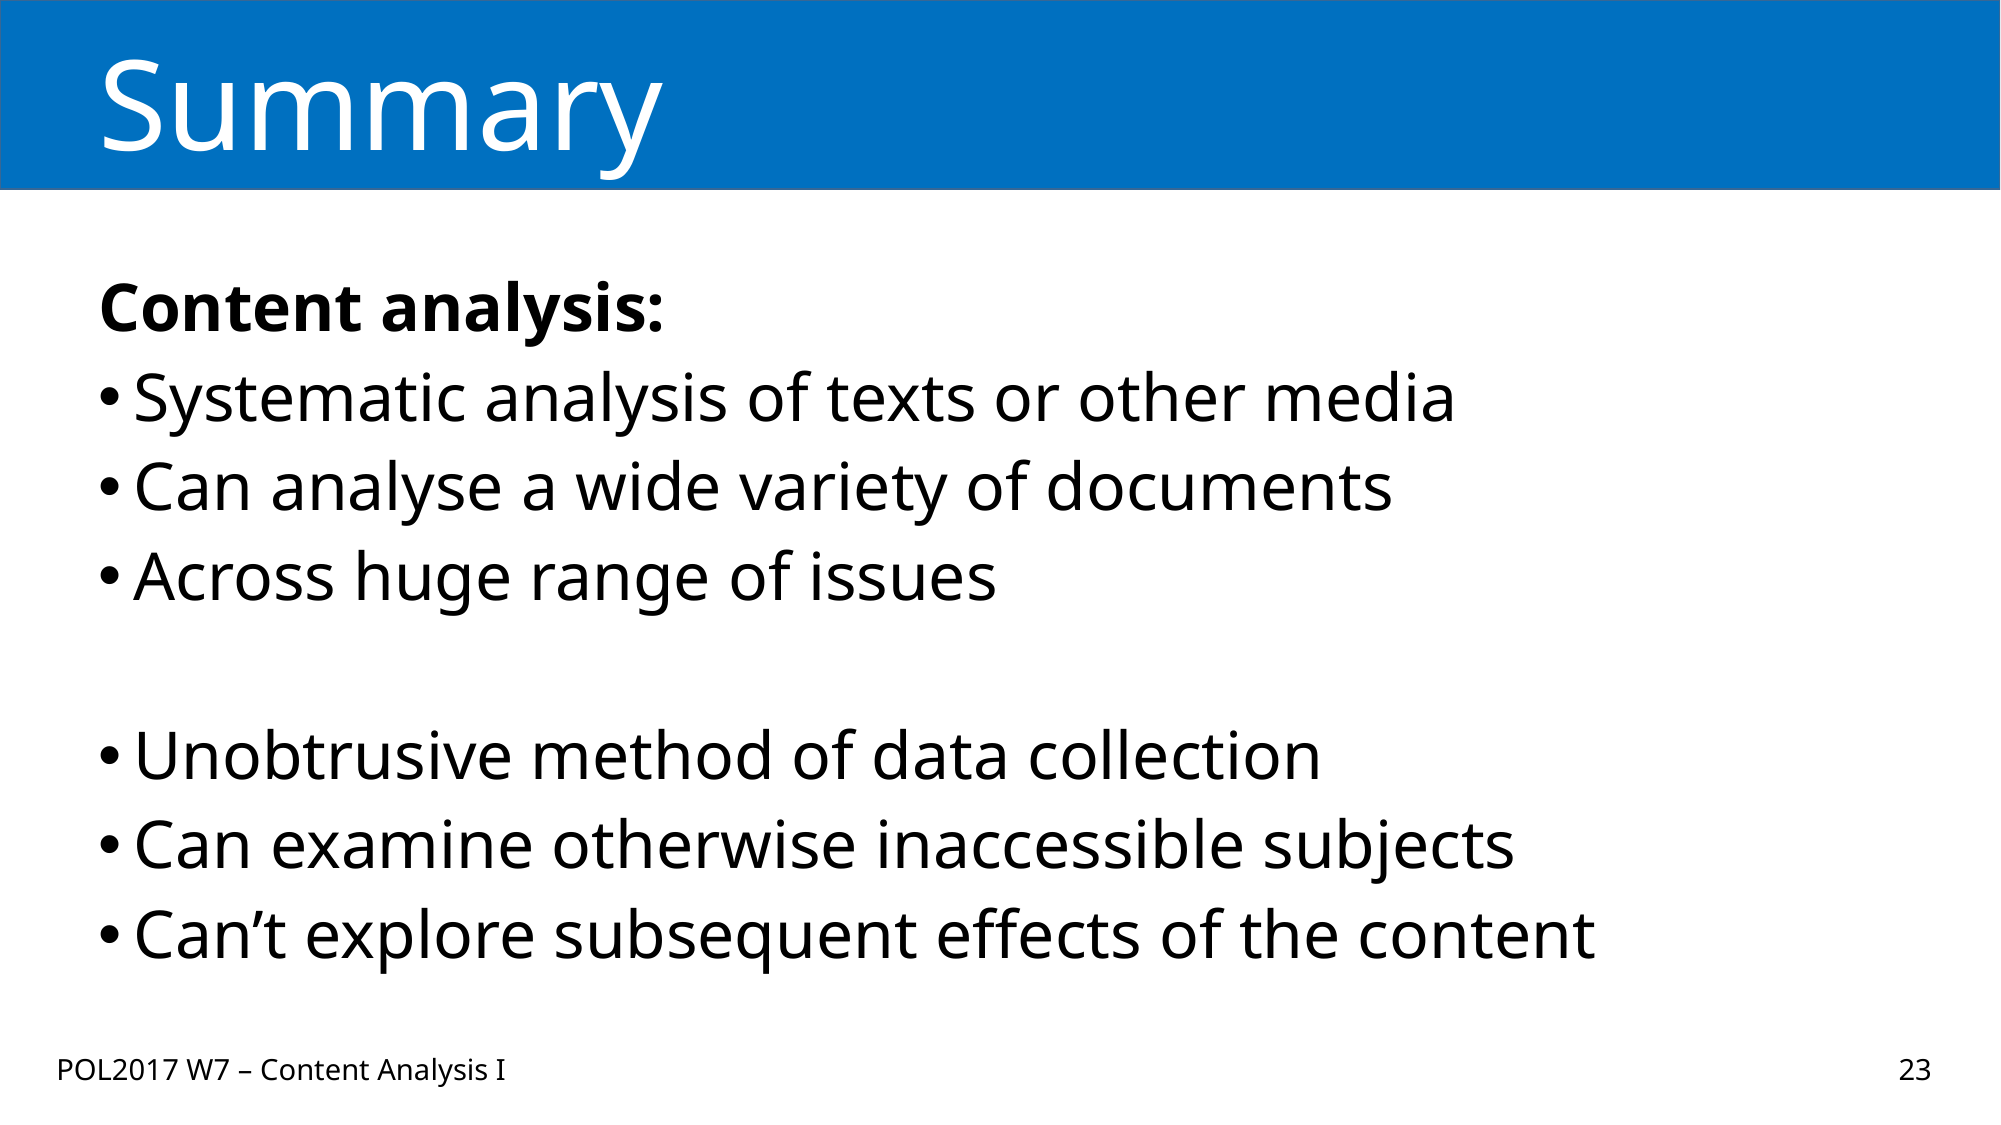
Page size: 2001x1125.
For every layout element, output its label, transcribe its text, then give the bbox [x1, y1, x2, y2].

slide_number 23 [1524, 1043, 1947, 1104]
title Summary [83, 15, 2000, 205]
footer POL2017 W7 – Content Analysis I [41, 1043, 675, 1104]
list Content analysis: Systematic analysis of texts or other media Can analyse a wide variety of documents Across huge range of issues Unobtrusive method of data collection Can examine otherwise inaccessible subjects Can’t explore subsequent effects of the content [83, 267, 1973, 982]
